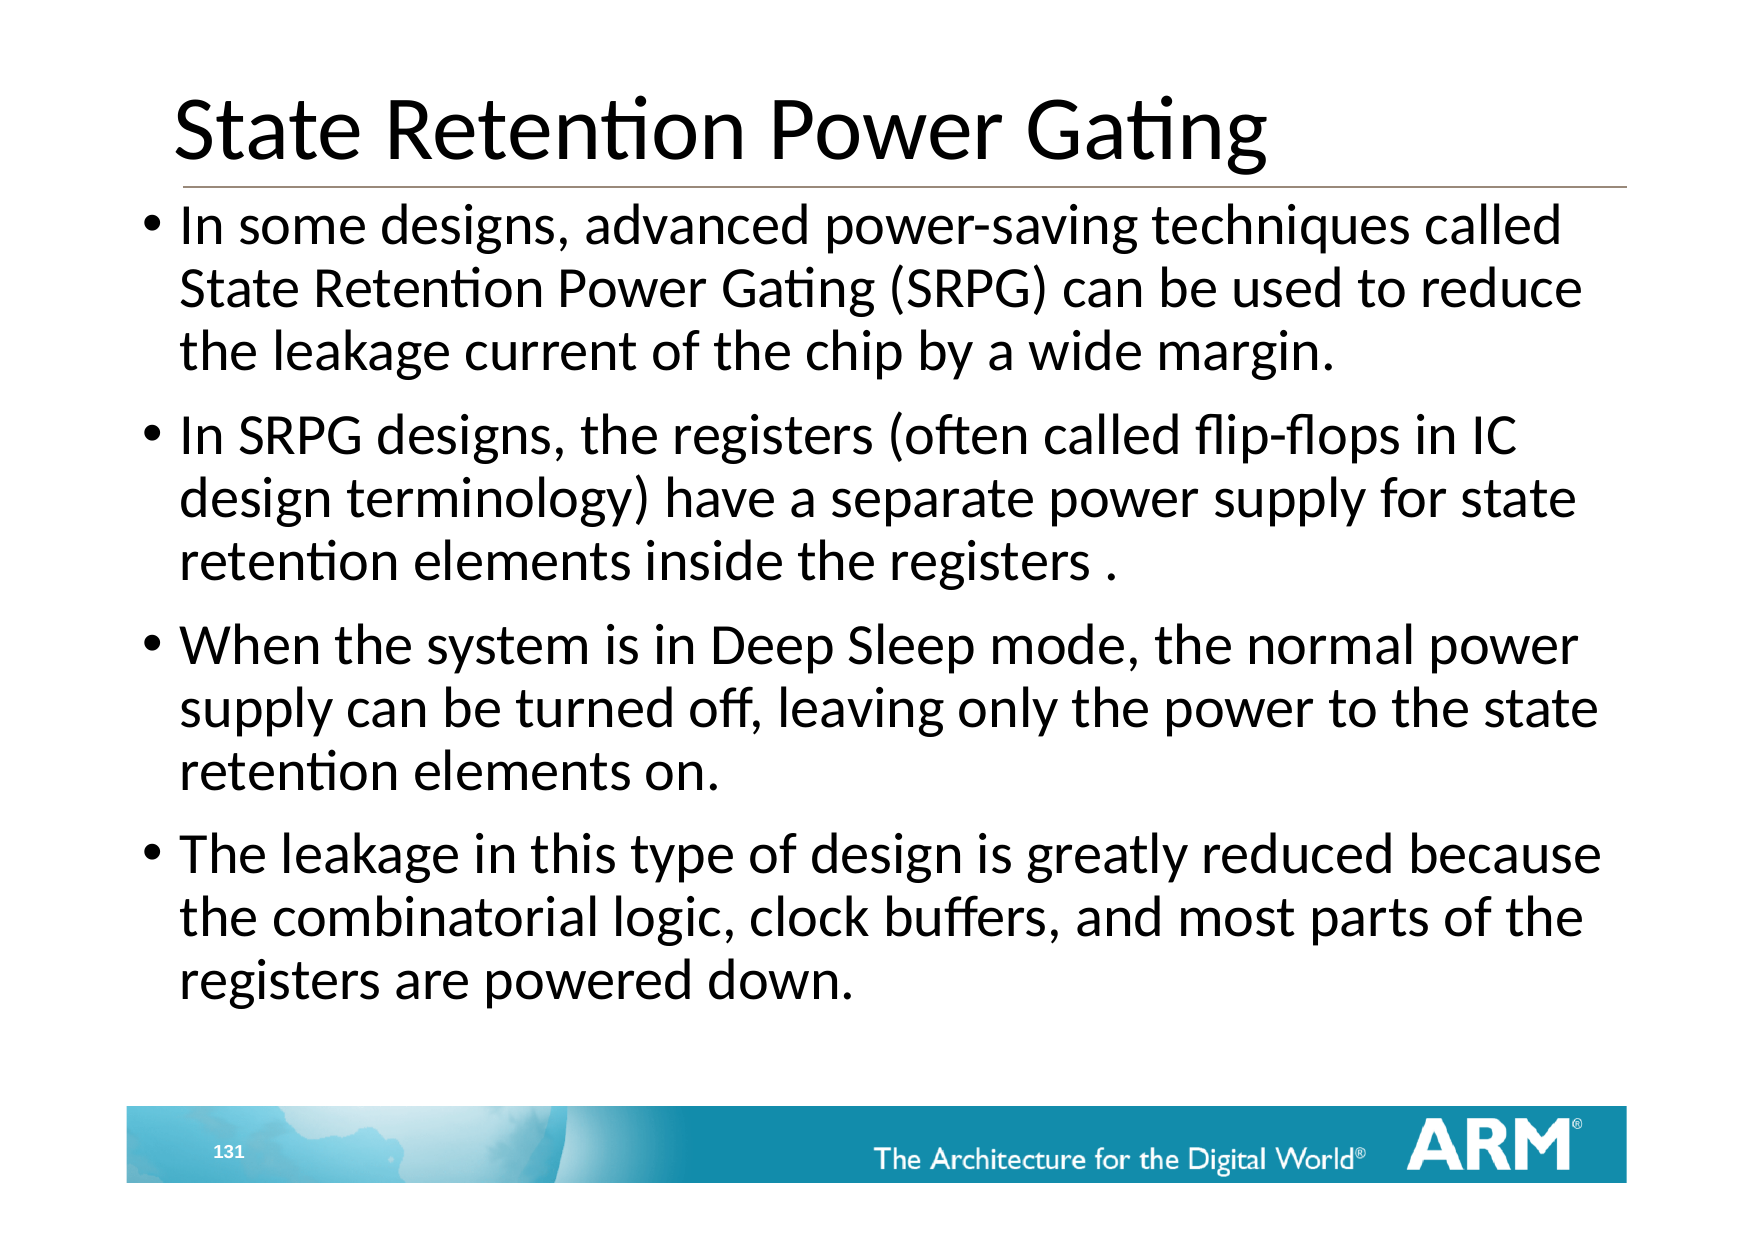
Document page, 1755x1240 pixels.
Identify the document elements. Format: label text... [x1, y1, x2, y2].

picture [126, 1106, 1627, 1183]
slide_number 131 [198, 1139, 287, 1187]
title State Retention Power Gating [173, 80, 1581, 172]
list In some designs, advanced power-saving techniques called State Retention Power Gating (SRPG) can be used to reduce the leakage current of the chip by a wide margin. In SRPG designs, the registers (often called flip-flops in IC design terminology) have a separate power supply for state retention elements inside the registers . When the system is in Deep Sleep mode, the normal power supply can be turned off, leaving only the power to the state retention elements on. The leakage in this type of design is greatly reduced because the combinatorial logic, clock buffers, and most parts of the registers are powered down. [142, 194, 1612, 469]
